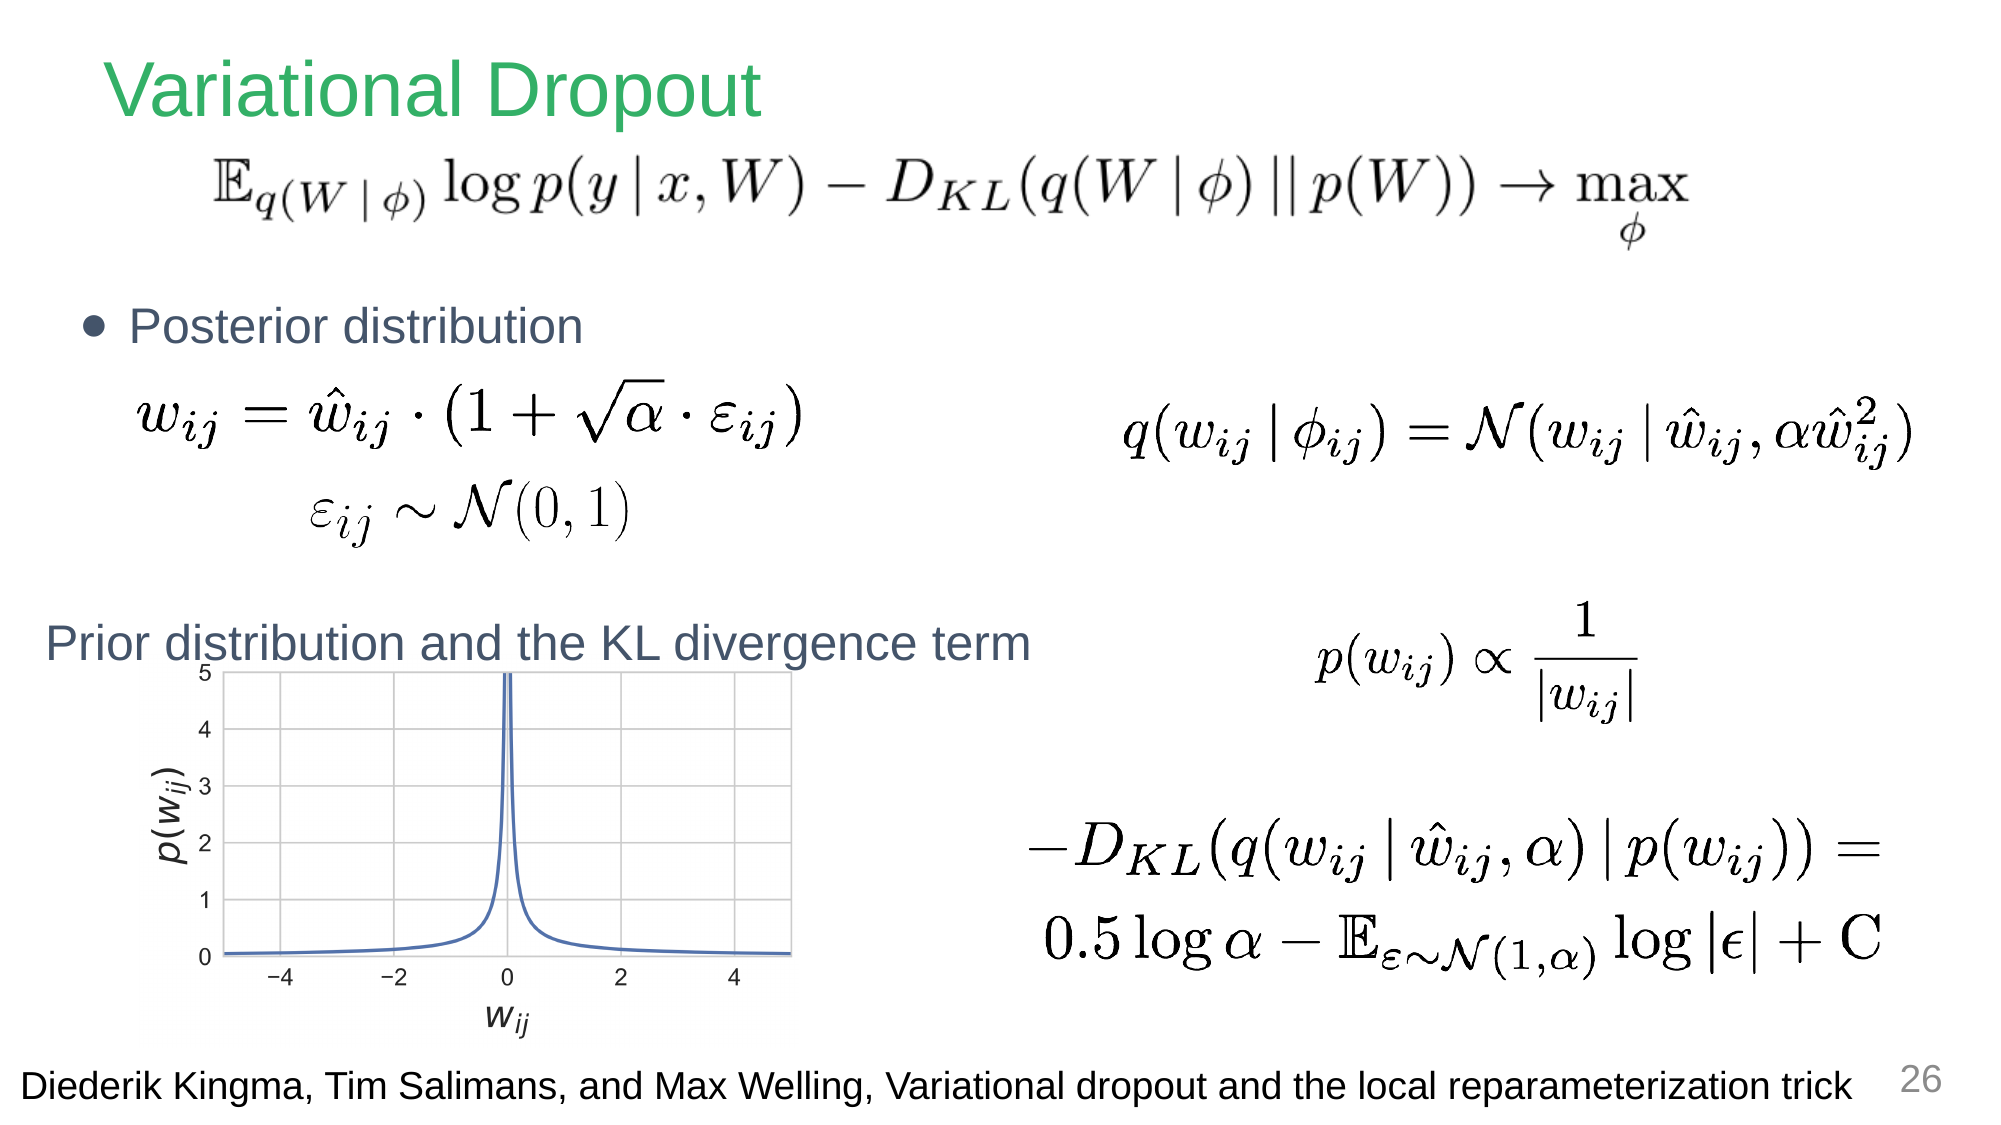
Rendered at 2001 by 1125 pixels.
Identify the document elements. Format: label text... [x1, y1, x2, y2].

picture [1029, 816, 1880, 981]
text_box Prior distribution and the KL divergence term [0, 522, 1960, 751]
text_box Diederik Kingma, Tim Salimans, and Max Welling, Variational dropout and the local reparameterization trick [0, 1049, 1879, 1118]
picture [136, 379, 801, 449]
list Posterior distribution [8, 264, 1952, 440]
title Variational Dropout [83, 18, 1947, 144]
picture [1314, 600, 1638, 724]
picture [98, 654, 799, 1048]
picture [200, 138, 1711, 264]
picture [1124, 395, 1912, 470]
slide_number 26 [1879, 1033, 2000, 1120]
picture [310, 479, 628, 548]
